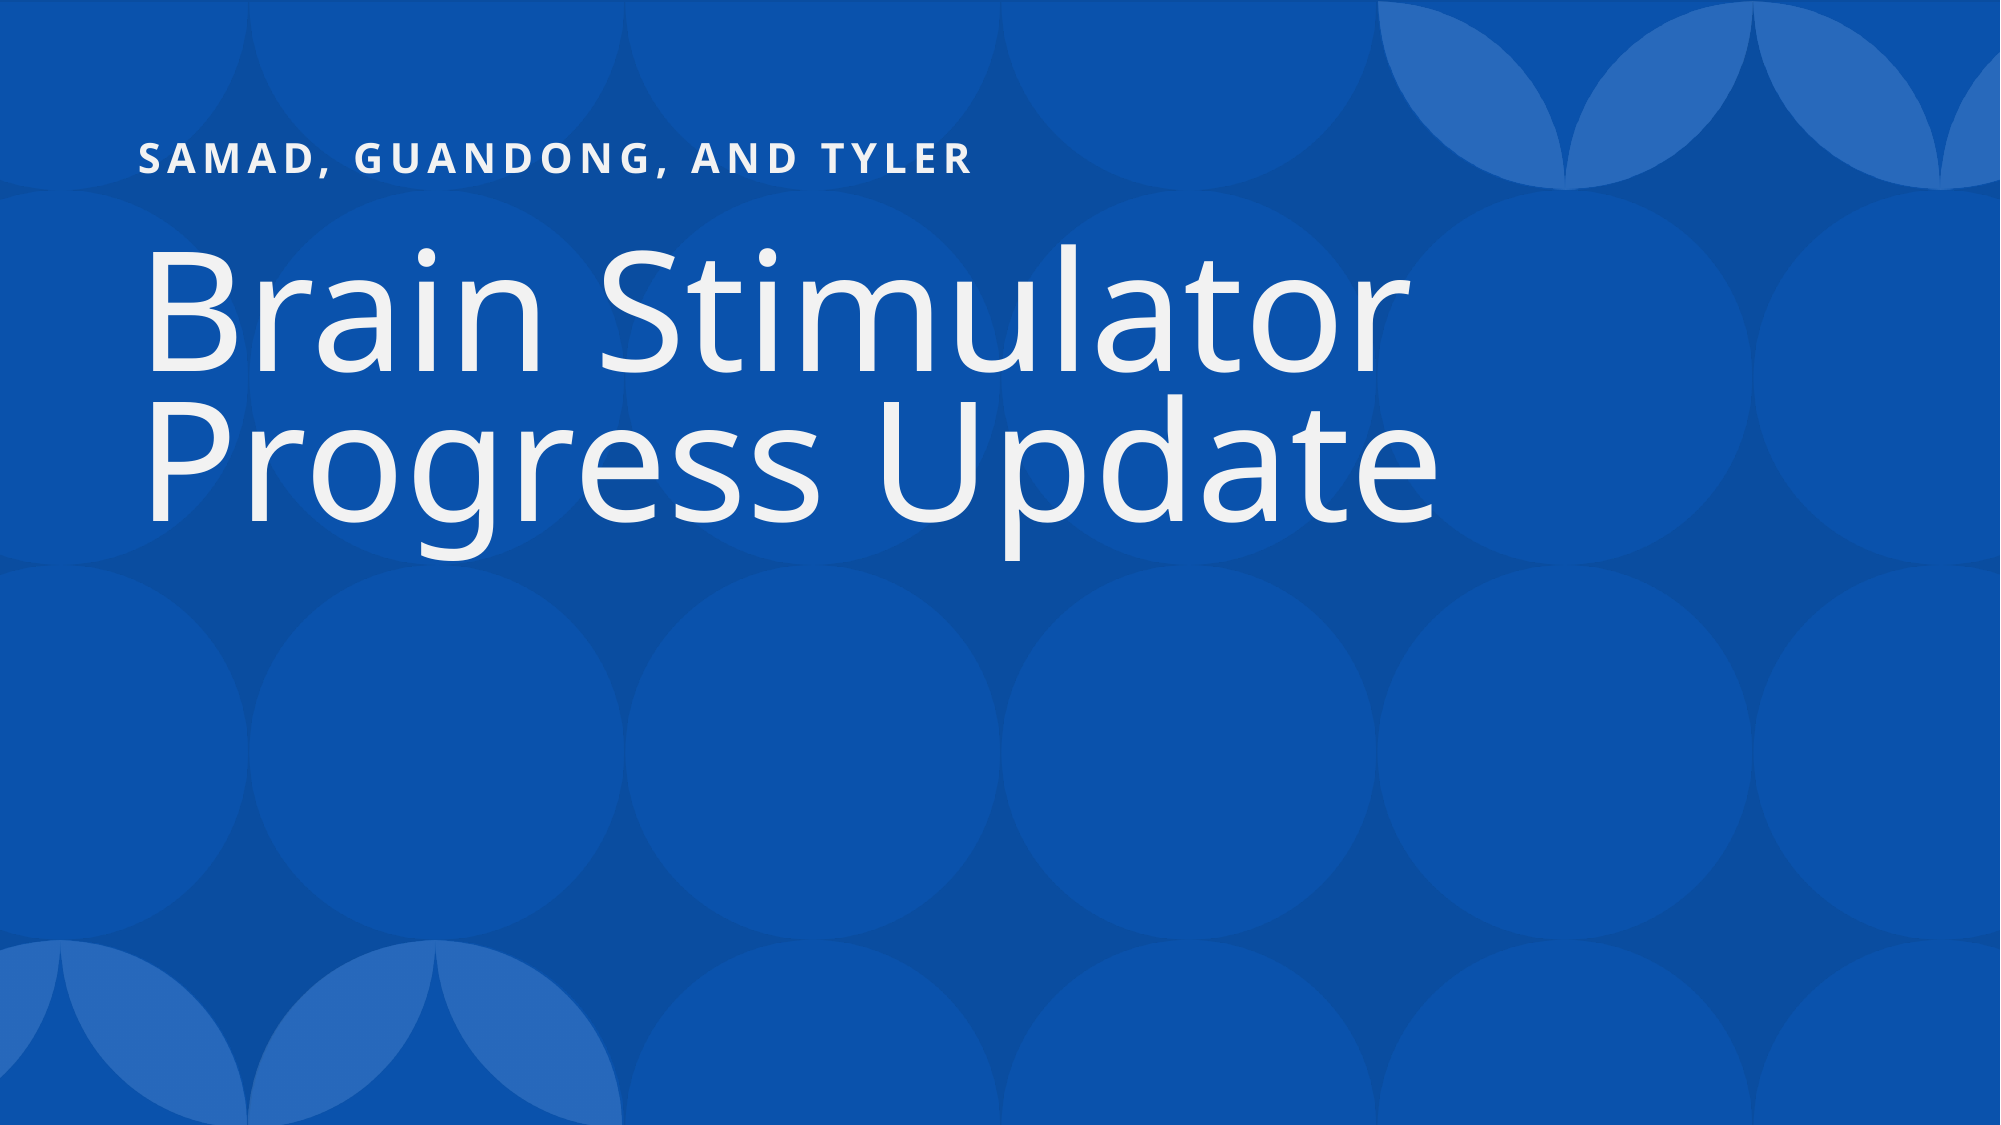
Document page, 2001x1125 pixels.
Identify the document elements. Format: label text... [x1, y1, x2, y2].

picture [0, 1, 2000, 1125]
title Samad, Guandong, and Tyler [138, 138, 1857, 230]
list Brain Stimulator Progress Update [138, 251, 1857, 987]
